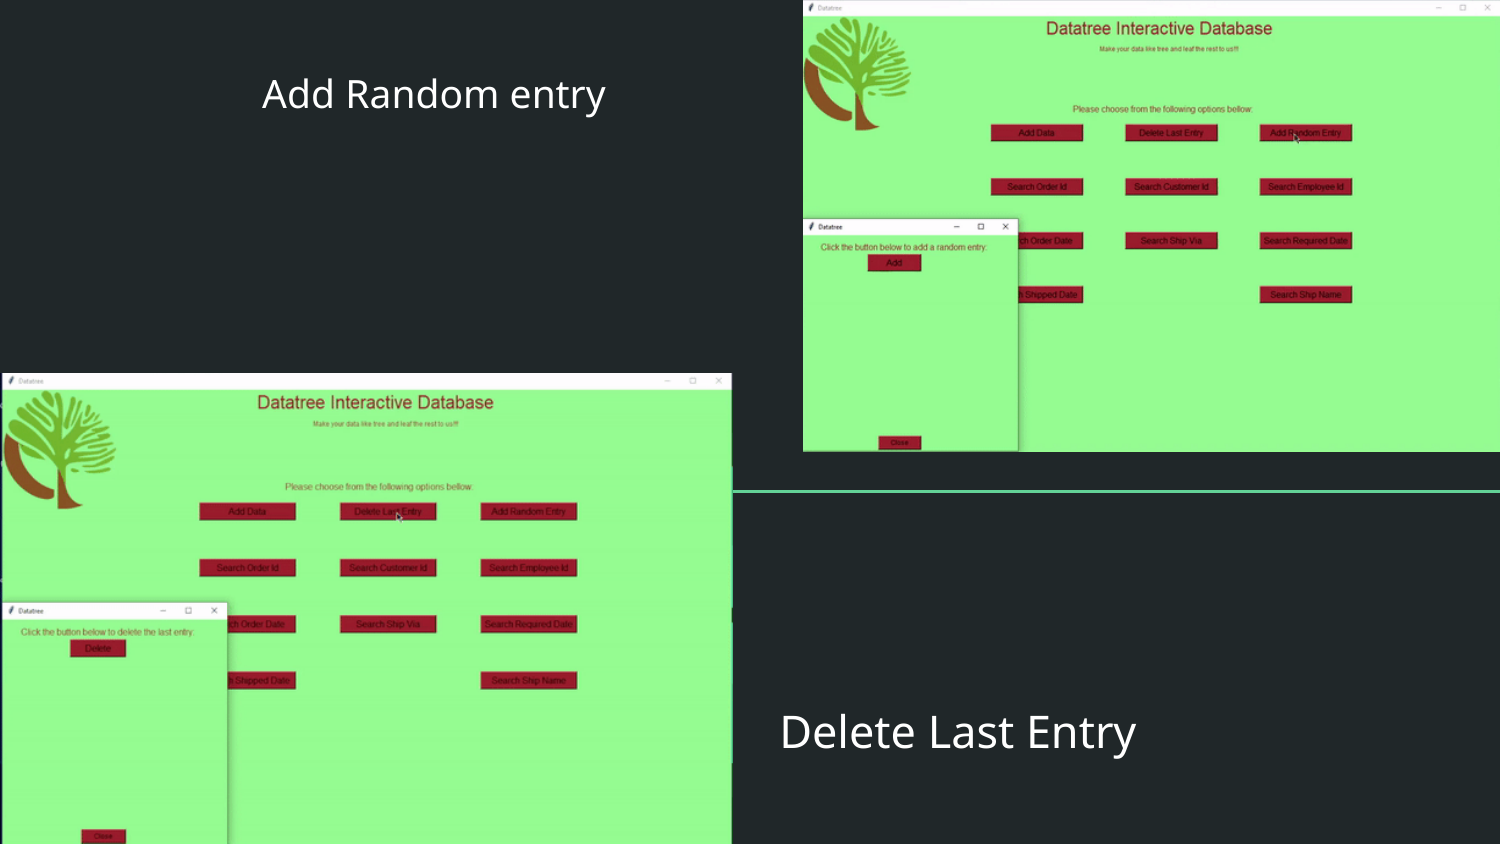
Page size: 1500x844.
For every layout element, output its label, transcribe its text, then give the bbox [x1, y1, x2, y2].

picture [0, 373, 734, 844]
subtitle Delete Last Entry [764, 688, 1226, 773]
picture [803, 0, 1500, 452]
subtitle Add Random entry [247, 54, 704, 158]
